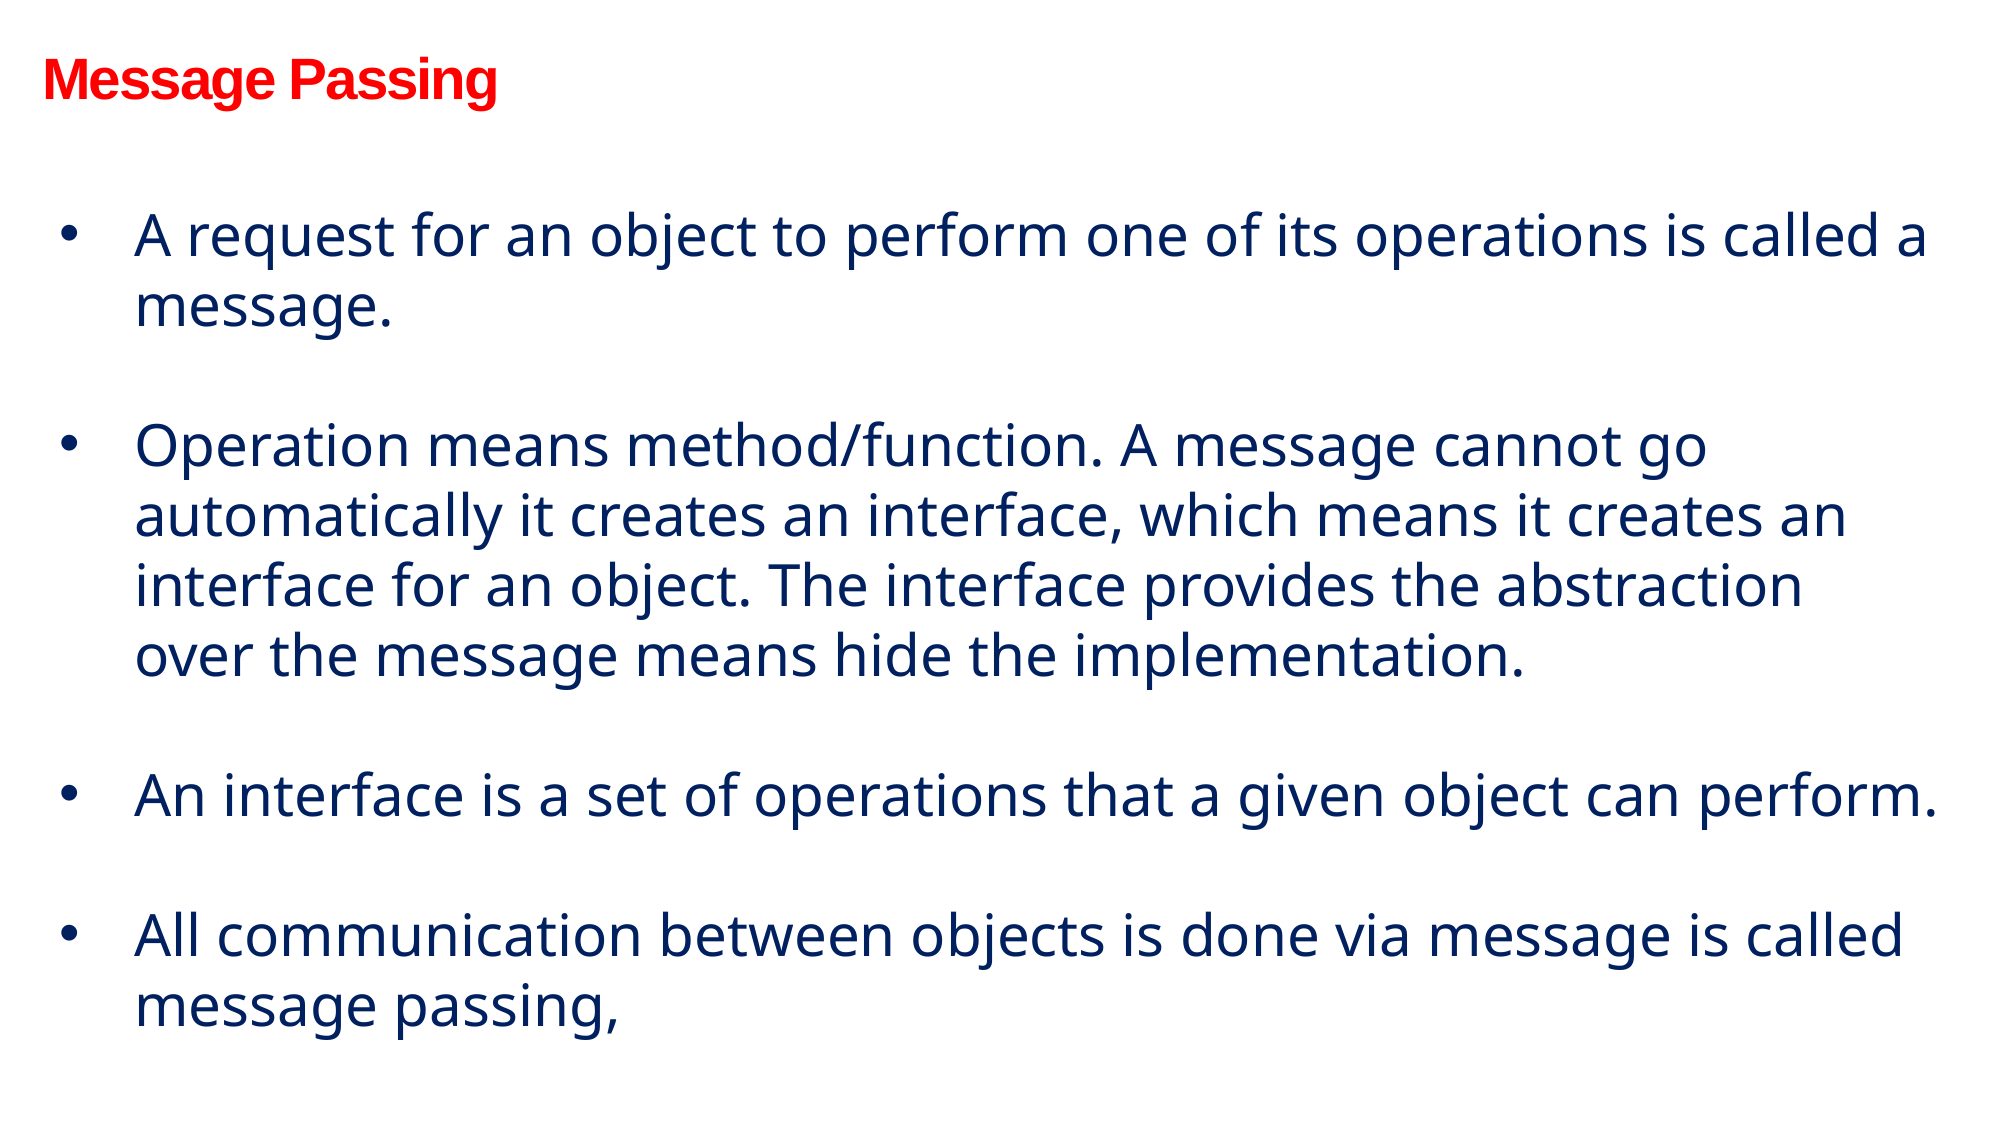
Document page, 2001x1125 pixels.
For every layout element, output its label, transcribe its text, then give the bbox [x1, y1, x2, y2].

text_box Message Passing [0, 0, 500, 191]
text_box A request for an object to perform one of its operations is called a message. Operation means method/function. A message cannot go automatically it creates an interface, which means it creates an interface for an object. The interface provides the abstraction over the message means hide the implementation. An interface is a set of operations that a given object can perform. All communication between objects is done via message is called message passing, [44, 190, 1956, 1045]
